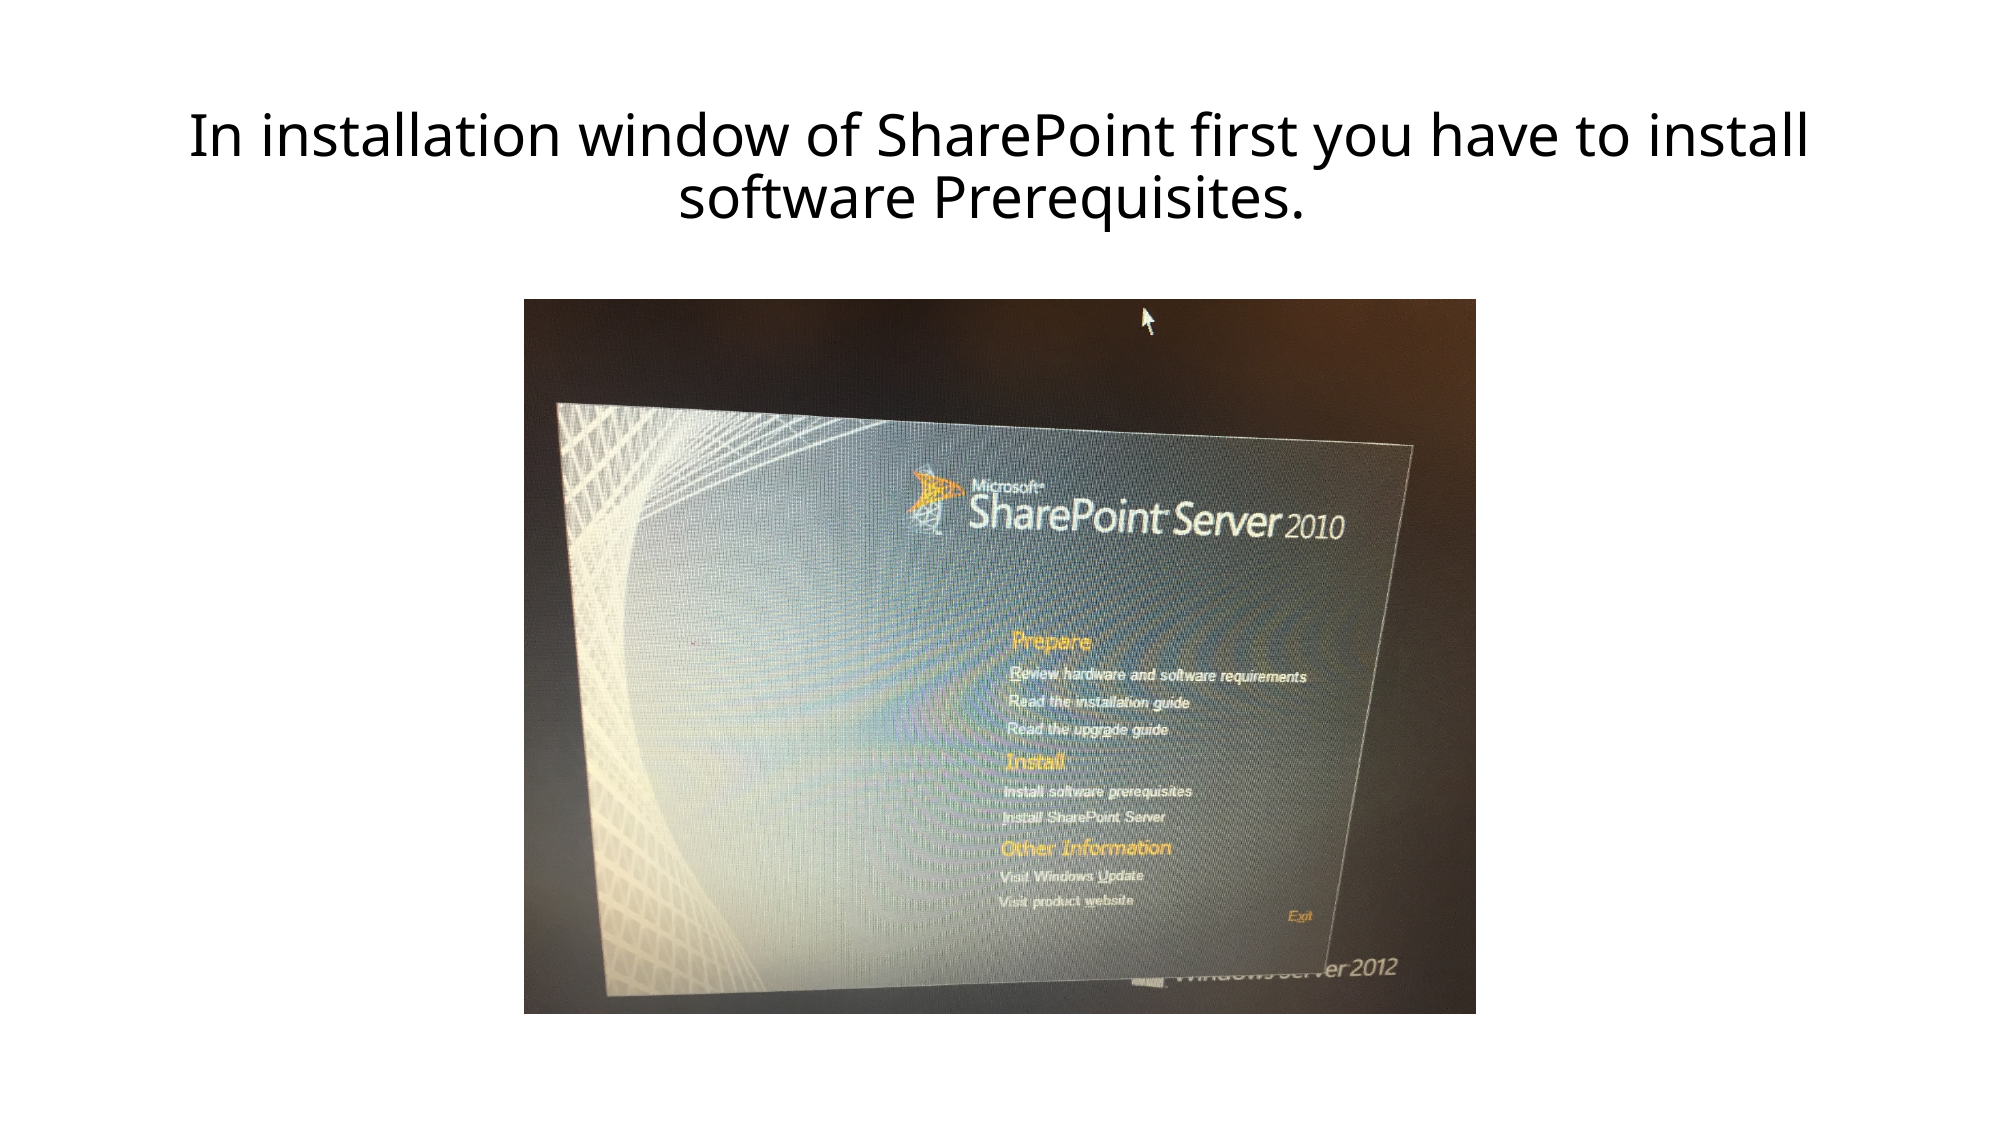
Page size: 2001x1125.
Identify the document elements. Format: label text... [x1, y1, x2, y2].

title In installation window of SharePoint first you have to install software Prerequisites. [137, 59, 1863, 278]
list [524, 299, 1476, 1014]
